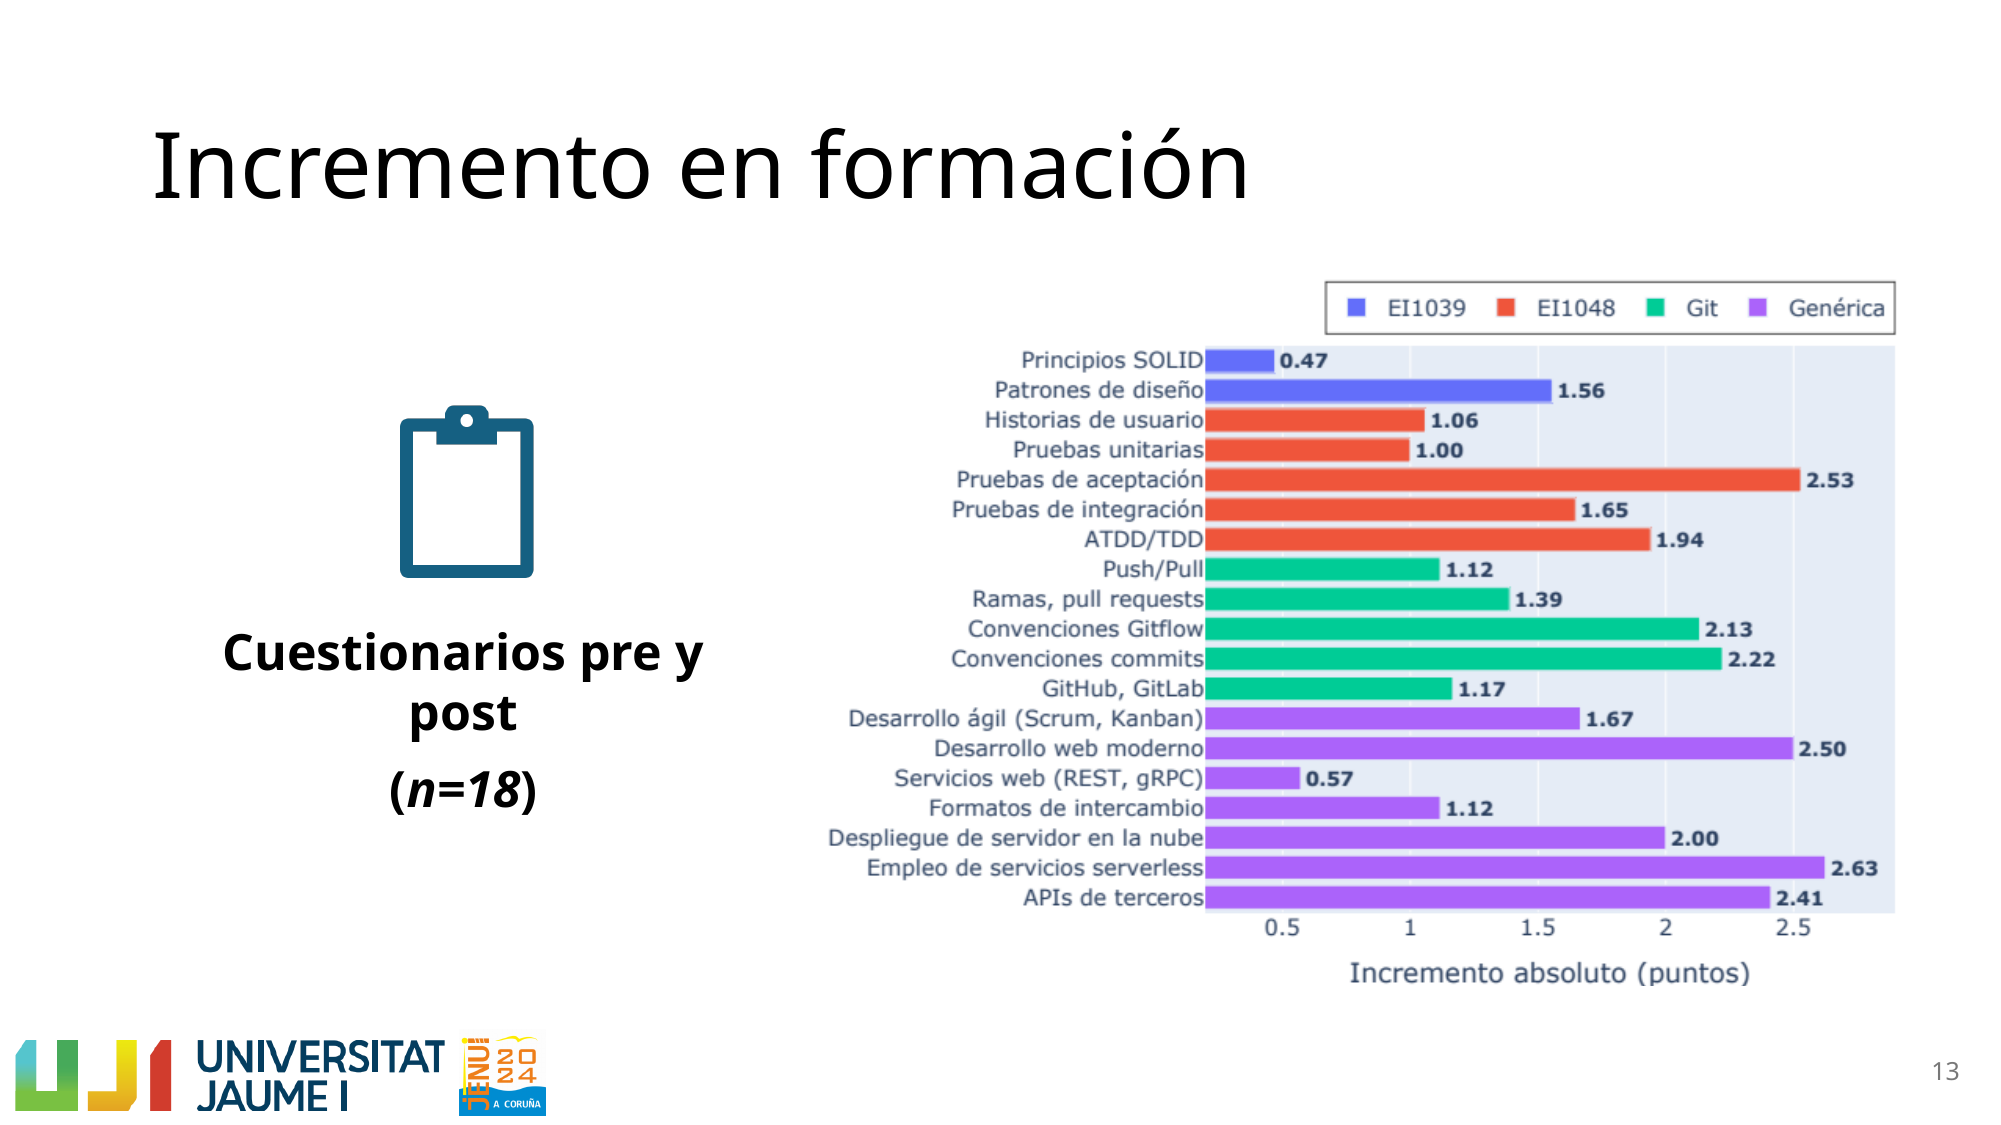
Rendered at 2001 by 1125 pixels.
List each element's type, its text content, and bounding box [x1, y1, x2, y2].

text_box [167, 329, 760, 934]
title Incremento en formación [137, 59, 1863, 278]
slide_number 13 [1524, 1042, 1975, 1103]
picture [469, 1098, 489, 1109]
picture [14, 1039, 446, 1112]
picture [458, 1029, 546, 1094]
picture [822, 276, 1897, 987]
